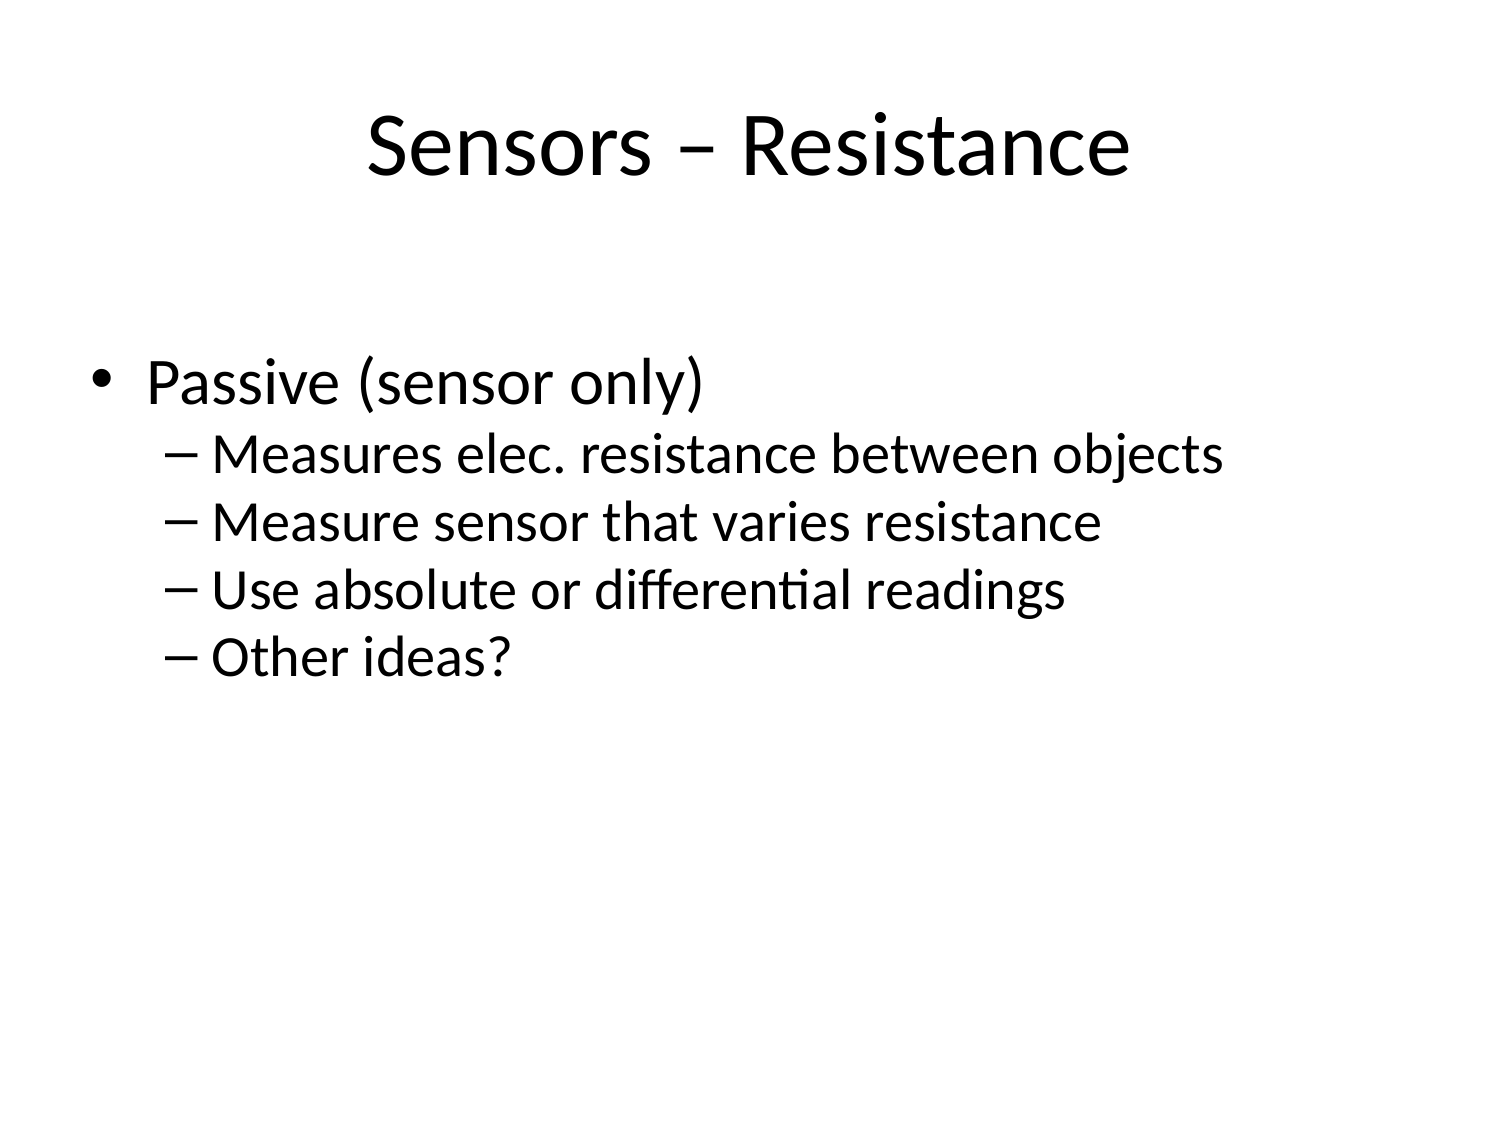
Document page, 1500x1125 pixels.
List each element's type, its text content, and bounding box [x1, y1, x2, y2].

list Passive (sensor only) Measures elec. resistance between objects Measure sensor that varies resistance Use absolute or differential readings Other ideas? [75, 262, 1425, 1005]
title Sensors – Resistance [75, 45, 1425, 233]
